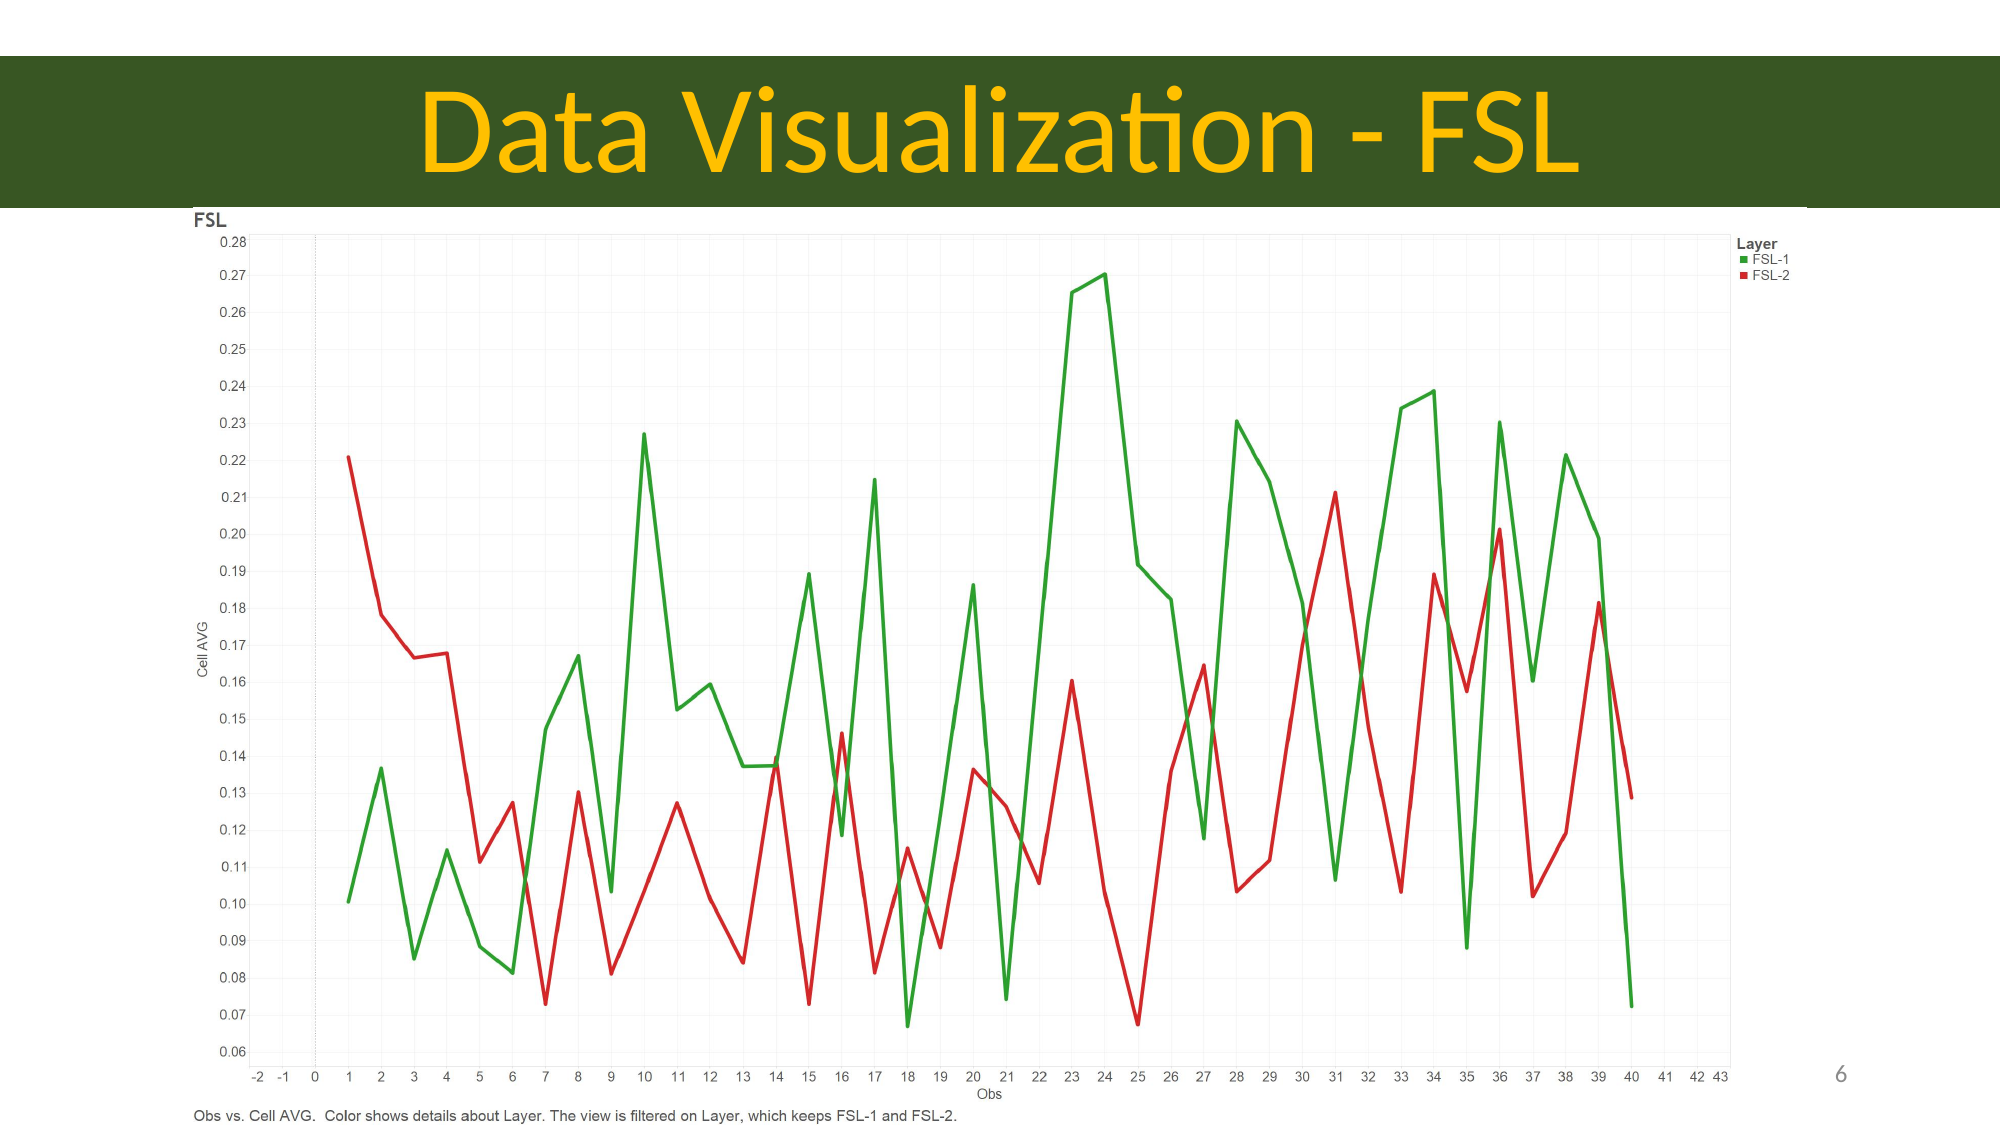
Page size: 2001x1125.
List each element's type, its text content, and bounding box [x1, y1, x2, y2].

picture [193, 207, 1807, 1125]
slide_number 6 [1807, 1042, 1863, 1103]
title Data Visualization - FSL [0, 56, 2000, 208]
